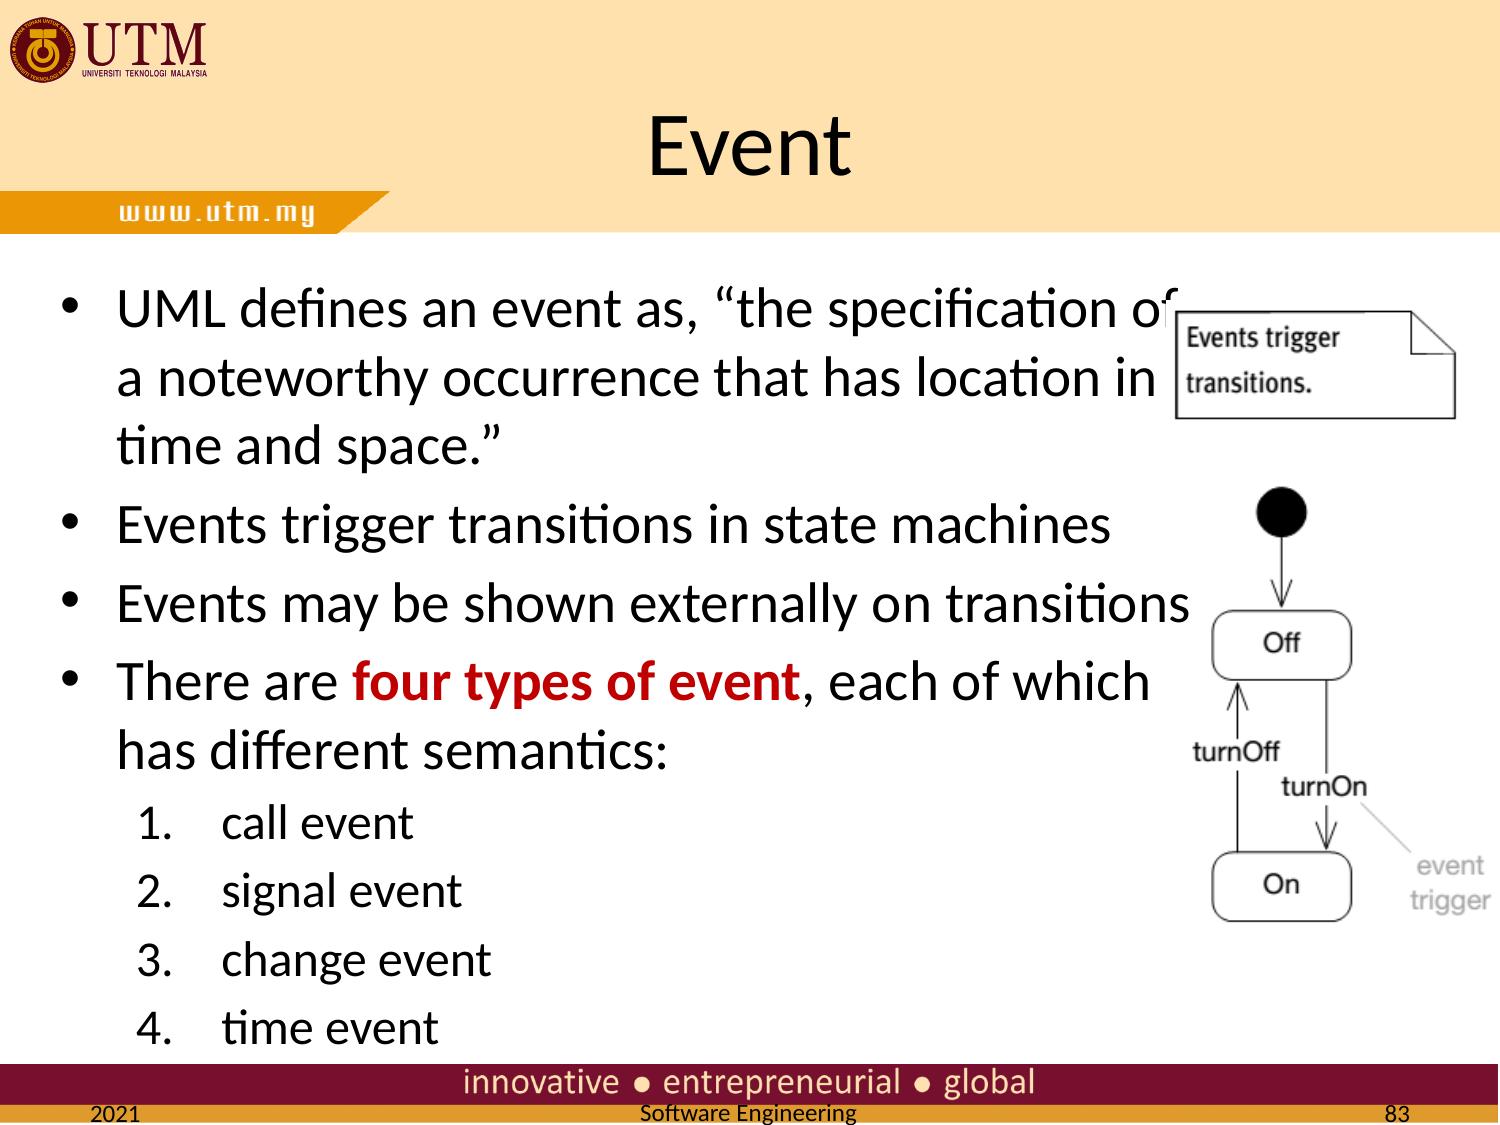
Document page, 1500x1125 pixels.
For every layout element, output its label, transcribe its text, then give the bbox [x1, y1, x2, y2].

picture [0, 1064, 1498, 1123]
slide_number 2021 [75, 1082, 425, 1125]
picture [1166, 300, 1464, 433]
footer Software Engineering [405, 1086, 1074, 1125]
picture [1191, 475, 1495, 949]
list UML defines an event as, “the specification of a noteworthy occurrence that has location in time and space.” Events trigger transitions in state machines Events may be shown externally on transitions There are four types of event, each of which has different semantics: call event signal event change event time event [45, 262, 1208, 1077]
picture [0, 191, 390, 234]
title Event [75, 45, 1425, 233]
picture [10, 17, 207, 83]
slide_number 83 [1074, 1082, 1425, 1125]
